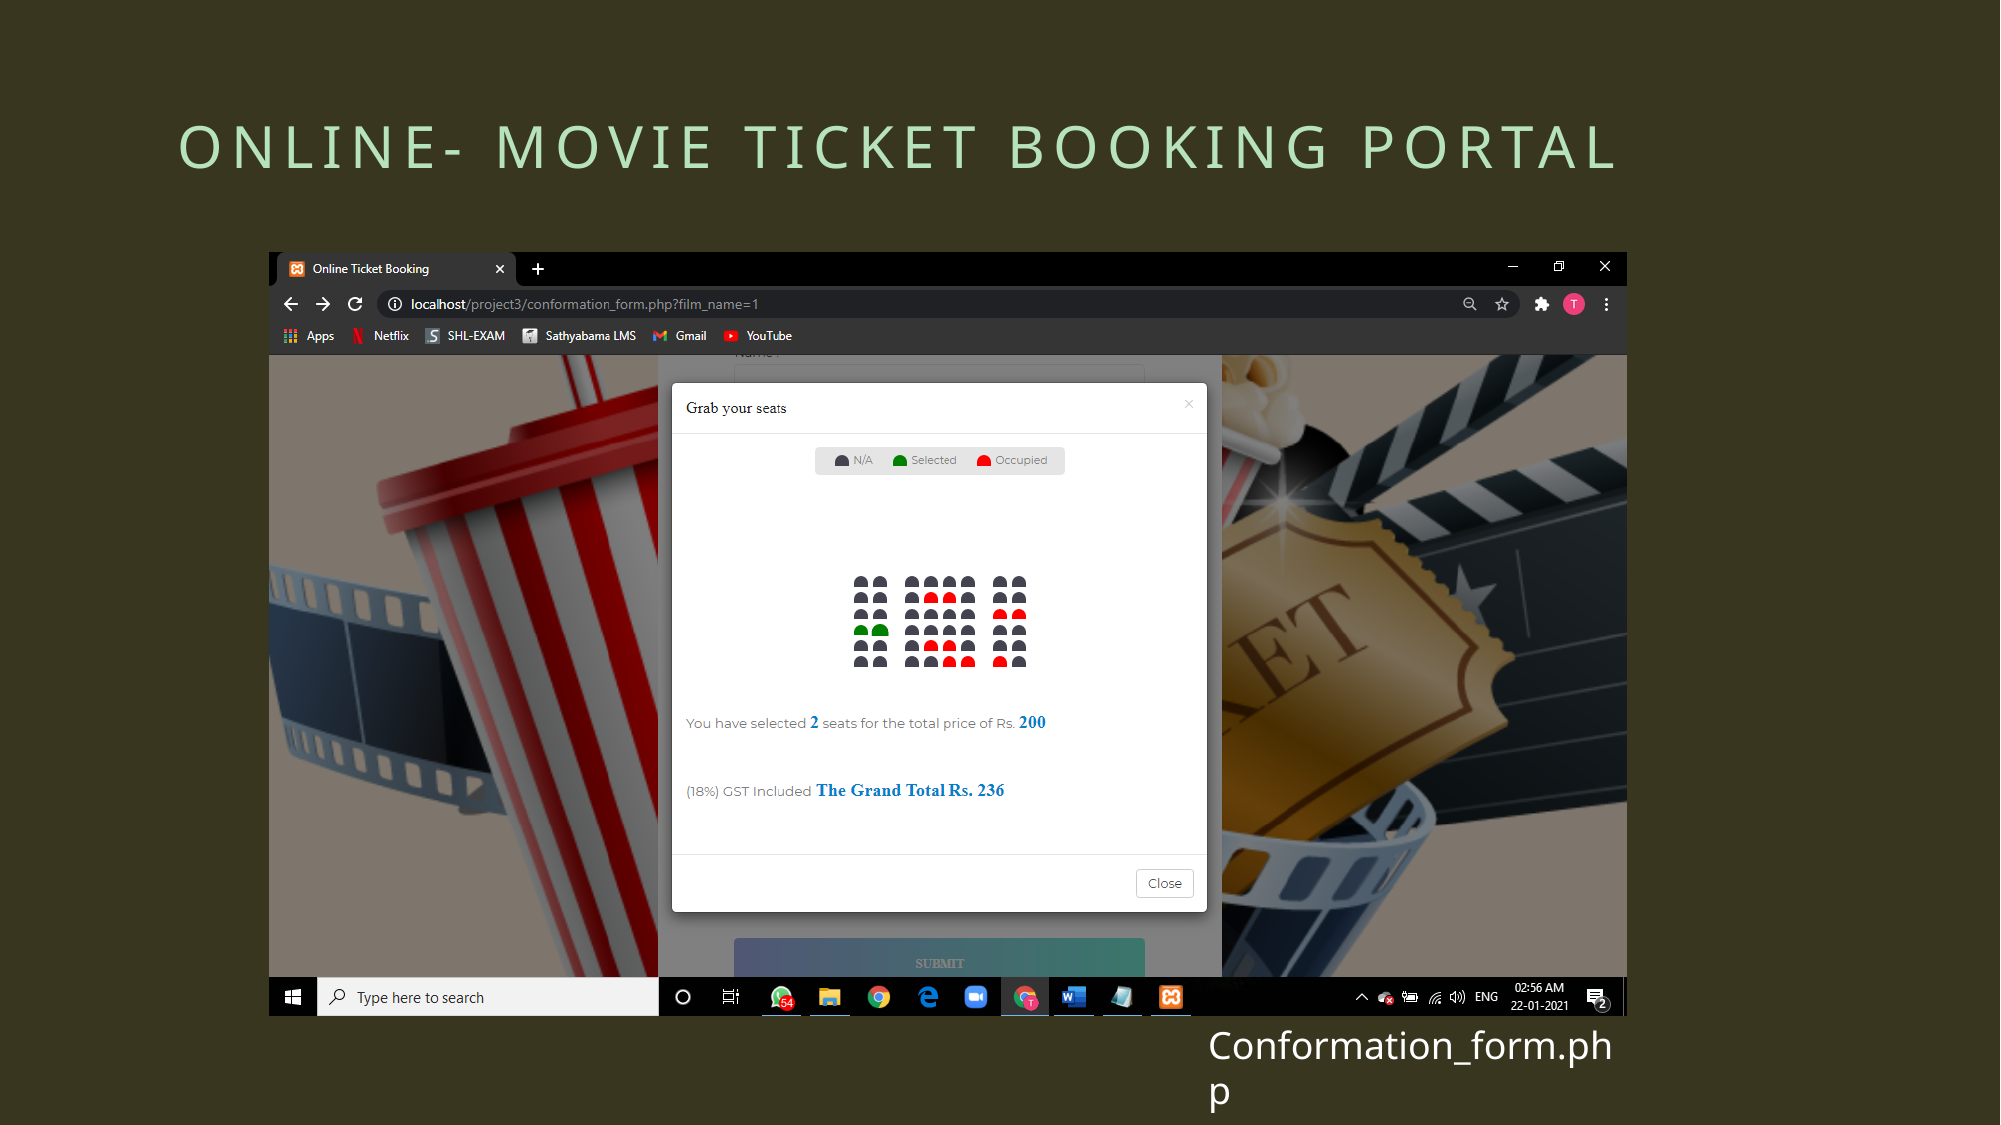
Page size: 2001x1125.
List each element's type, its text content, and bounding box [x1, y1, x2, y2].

text_box Conformation_form.php [1193, 1015, 1650, 1120]
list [269, 252, 1627, 1016]
title ONLINE- MOVIE TICKET BOOKING PORTAL [177, 109, 1823, 218]
